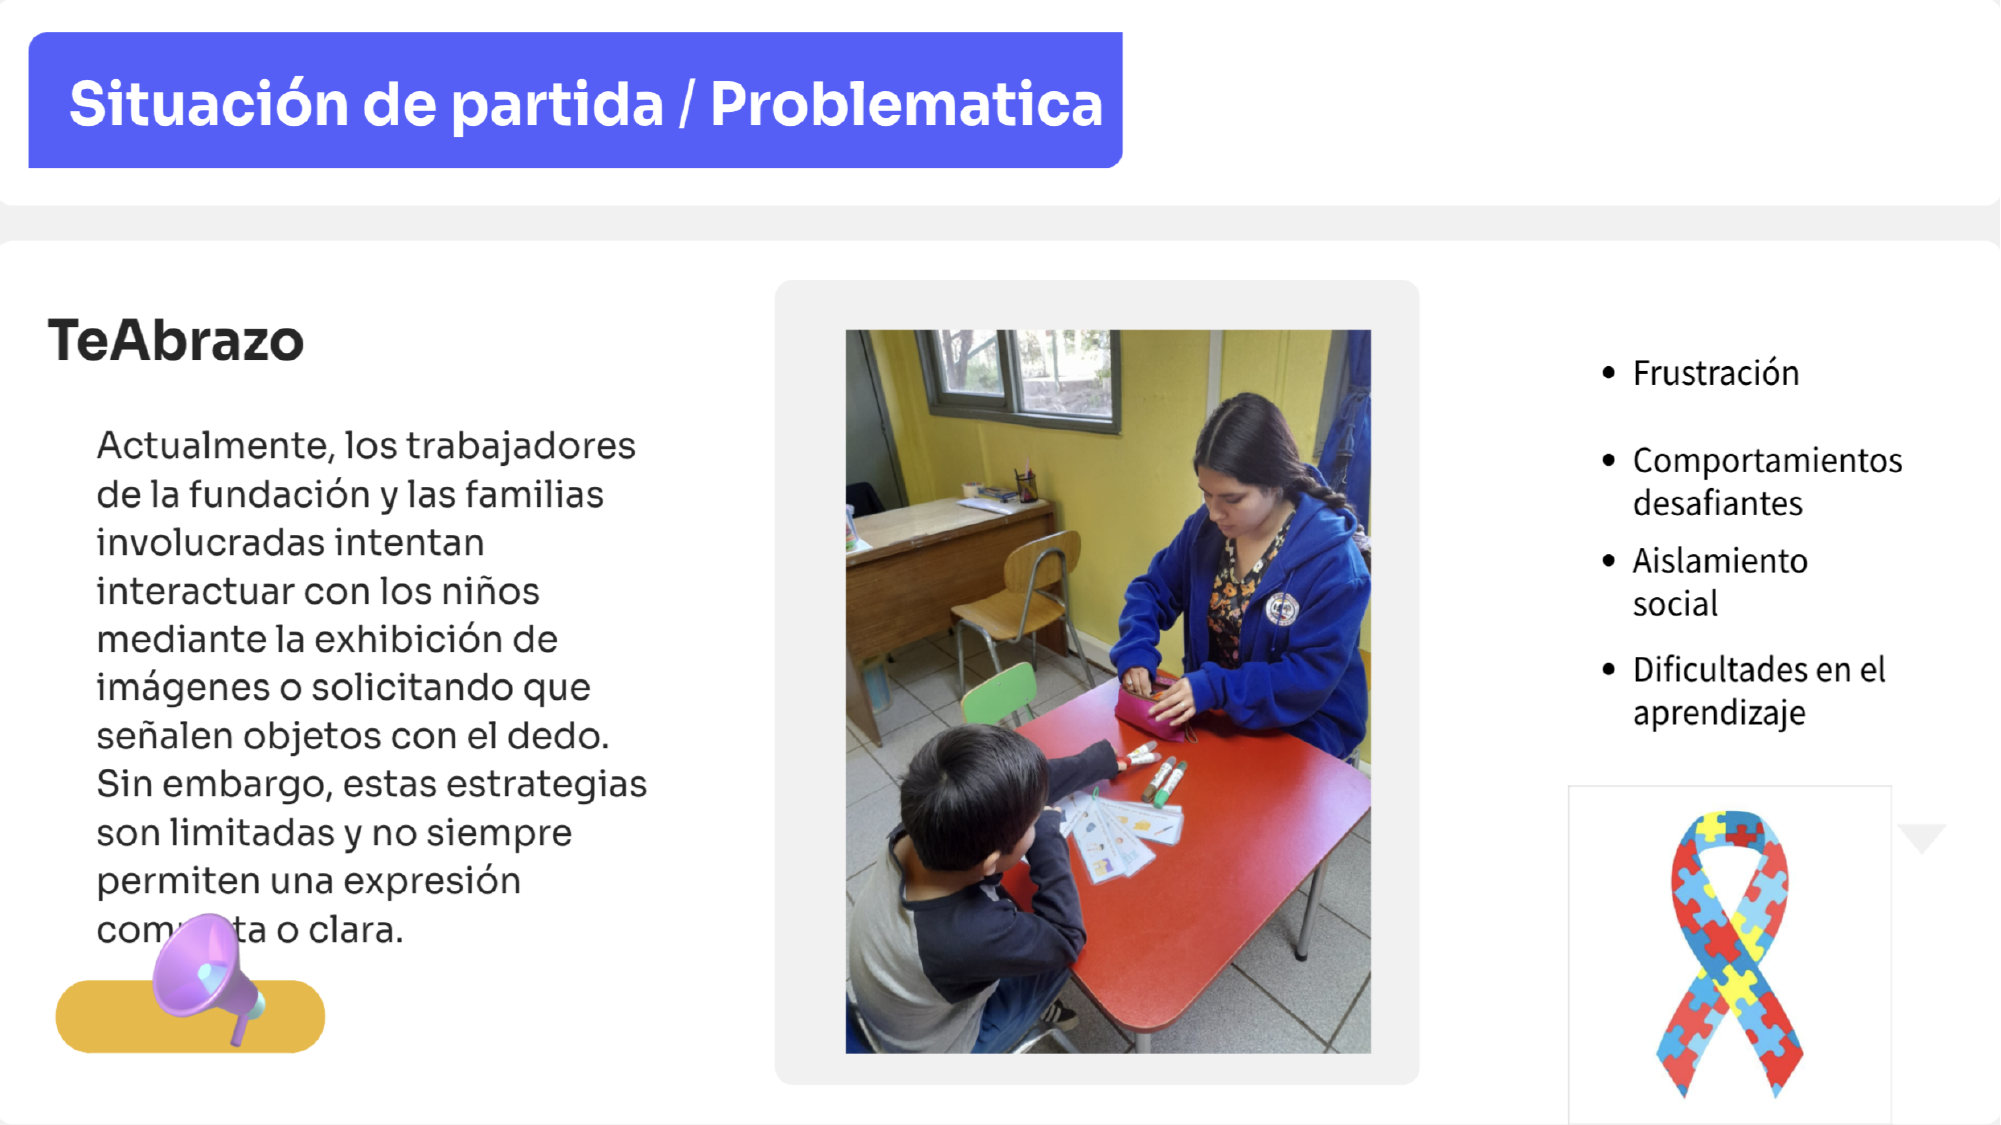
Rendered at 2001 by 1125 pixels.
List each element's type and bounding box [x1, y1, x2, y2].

list [0, 0, 2000, 1125]
